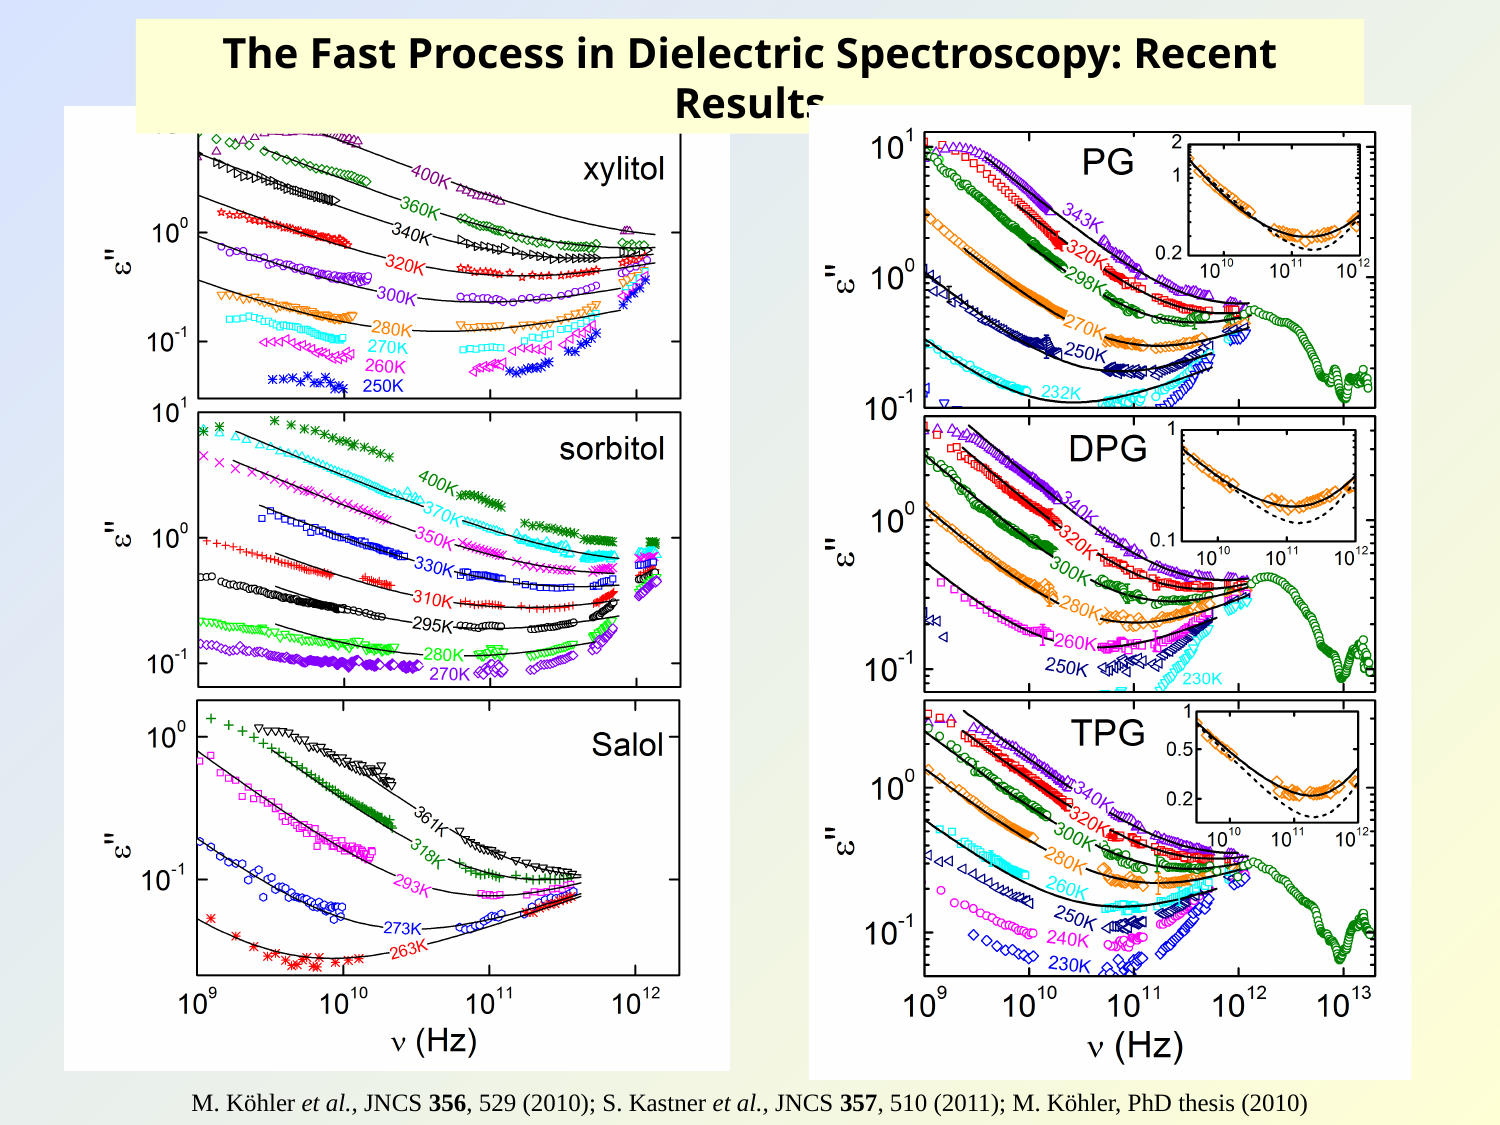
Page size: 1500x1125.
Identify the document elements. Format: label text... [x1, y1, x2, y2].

text_box The Fast Process in Dielectric Spectroscopy: Recent Results [135, 18, 1365, 134]
text_box M. Köhler et al., JNCS 356, 529 (2010); S. Kastner et al., JNCS 357, 510 (2011); M. Köhler, PhD thesis (2010) [93, 1079, 1406, 1125]
picture [64, 105, 730, 1071]
picture [808, 105, 1412, 1080]
